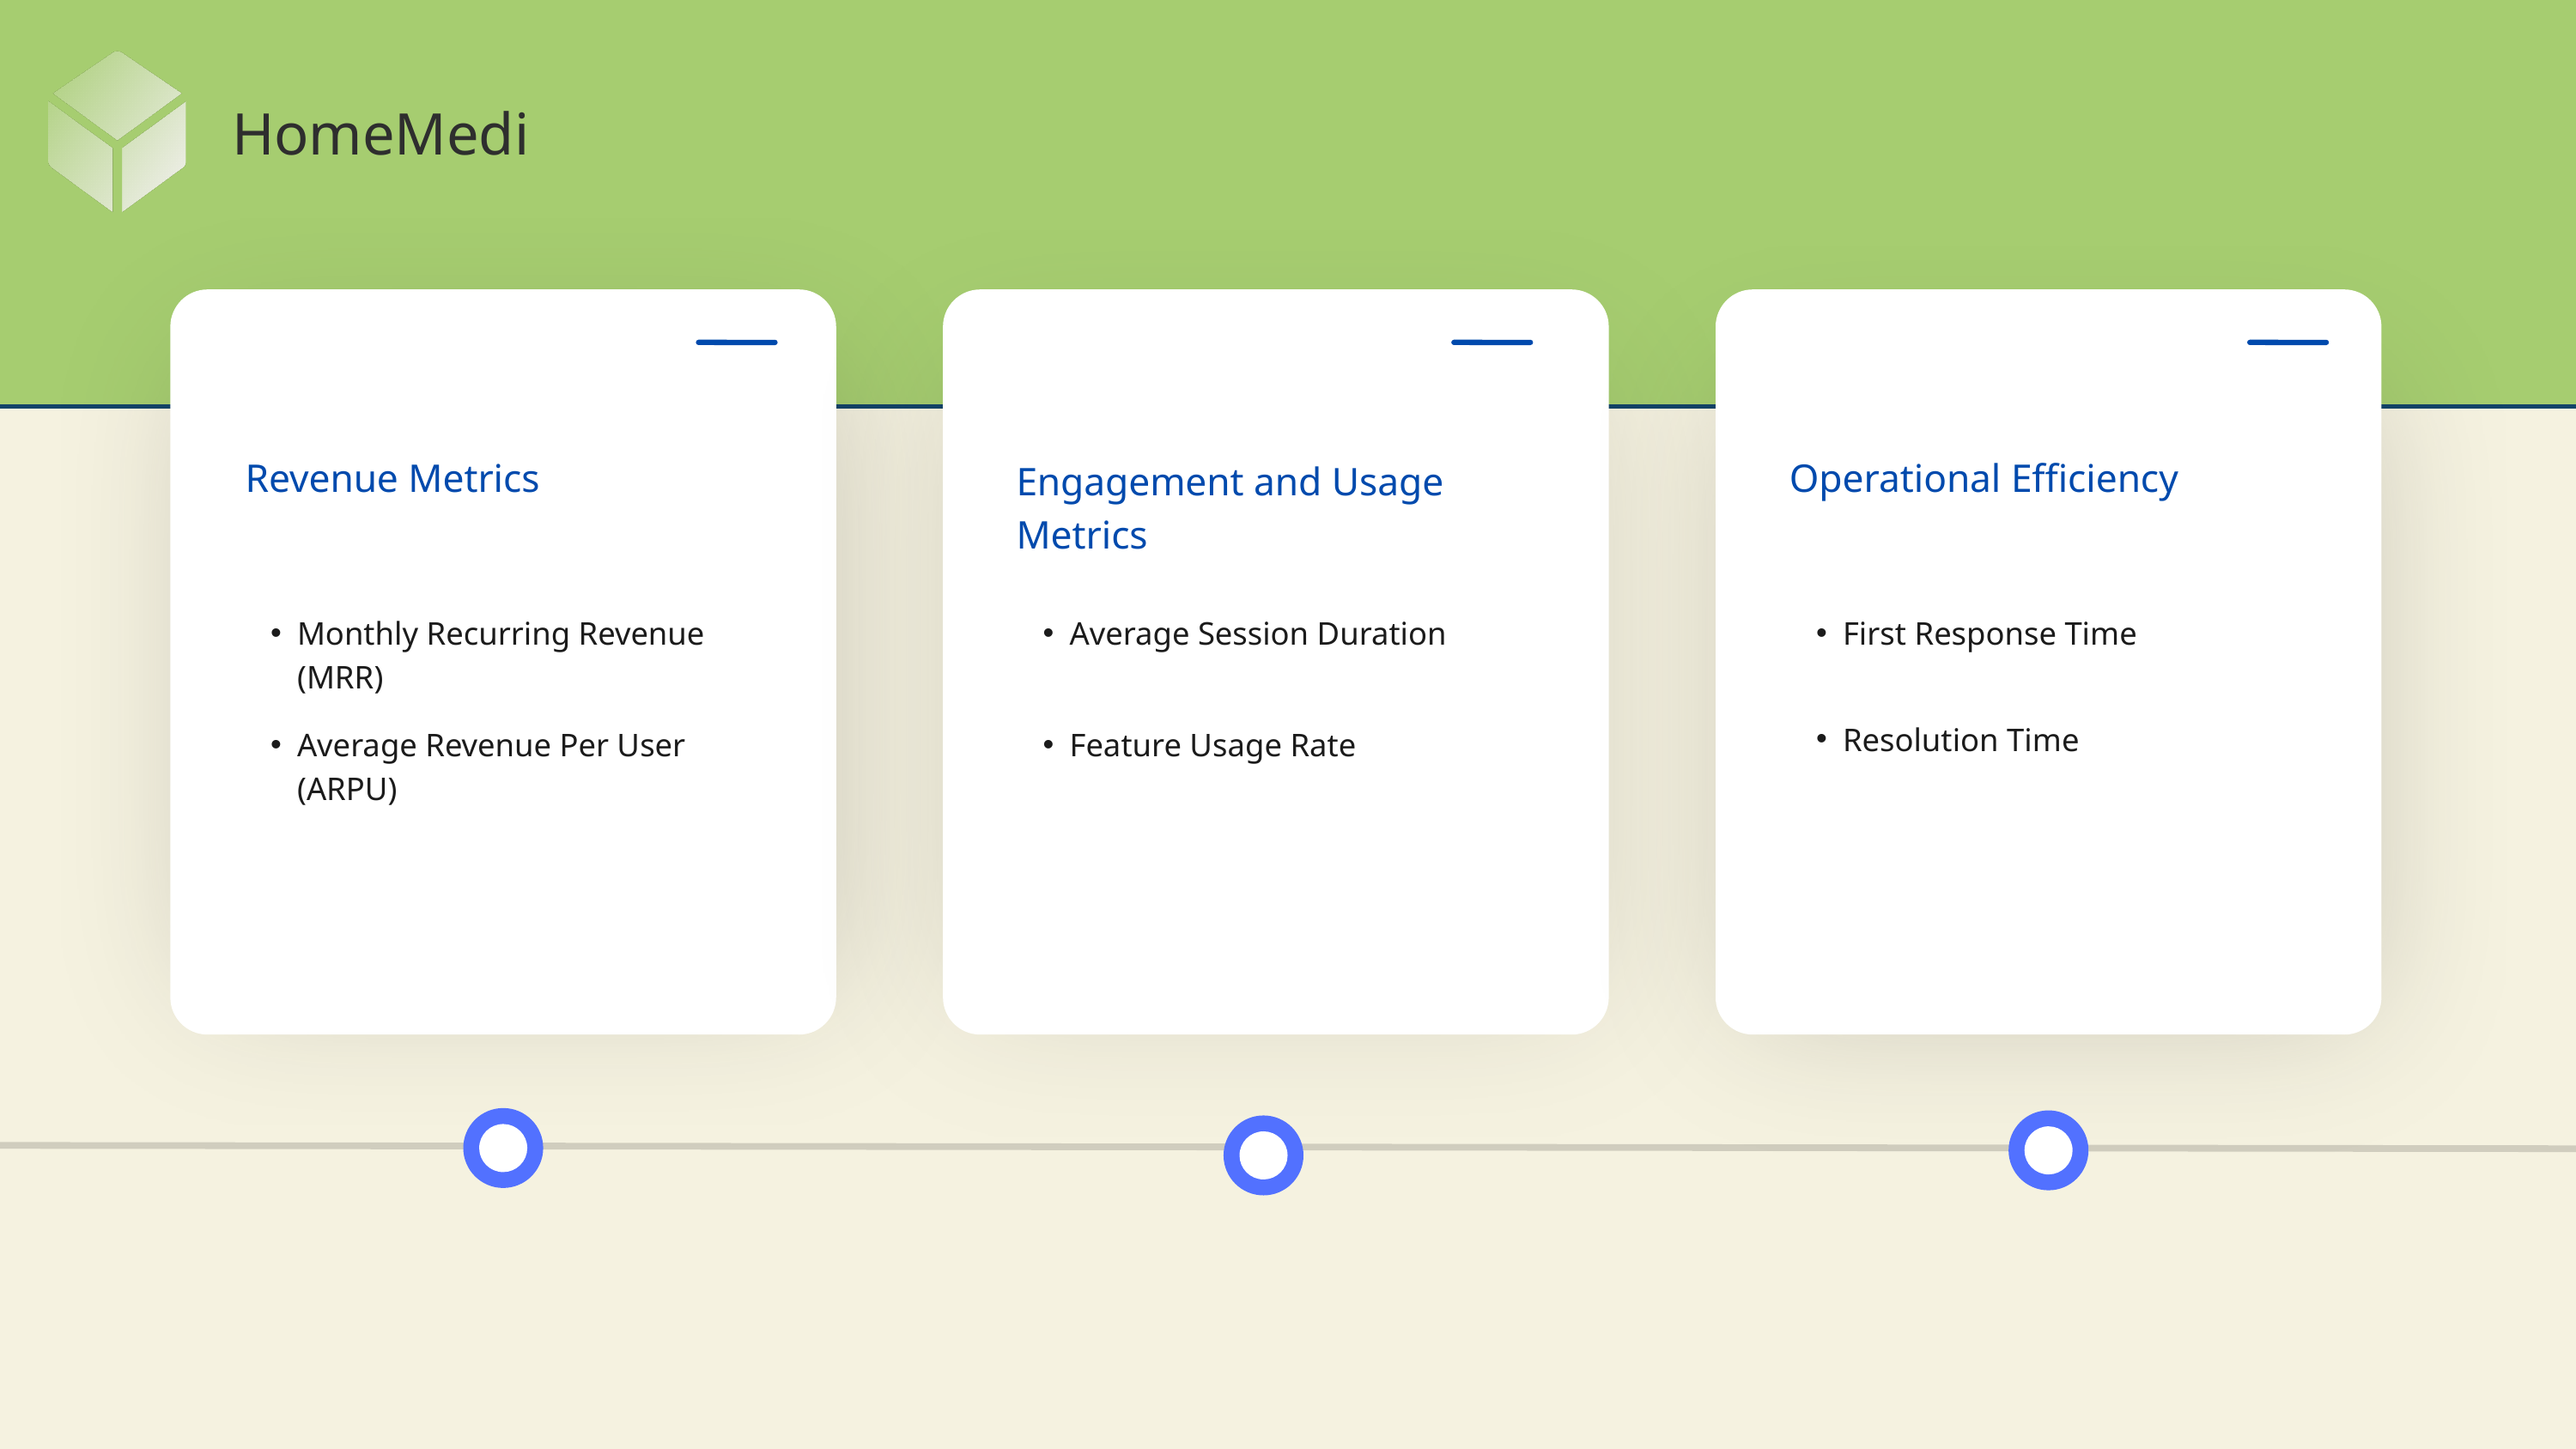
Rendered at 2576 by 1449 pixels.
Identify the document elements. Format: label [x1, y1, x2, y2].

text_box [2024, 1125, 2073, 1175]
text_box [1239, 1131, 1288, 1180]
text_box [1223, 1115, 1304, 1196]
text_box [478, 1124, 528, 1173]
text_box [170, 288, 836, 1035]
text_box [463, 1107, 544, 1189]
text_box [1599, 416, 2508, 1155]
text_box [0, 0, 2576, 407]
text_box [821, 416, 1599, 1138]
text_box [47, 51, 837, 213]
text_box [1715, 288, 2382, 1035]
text_box [942, 288, 1609, 1035]
text_box [61, 416, 821, 1127]
text_box [2008, 1110, 2089, 1191]
